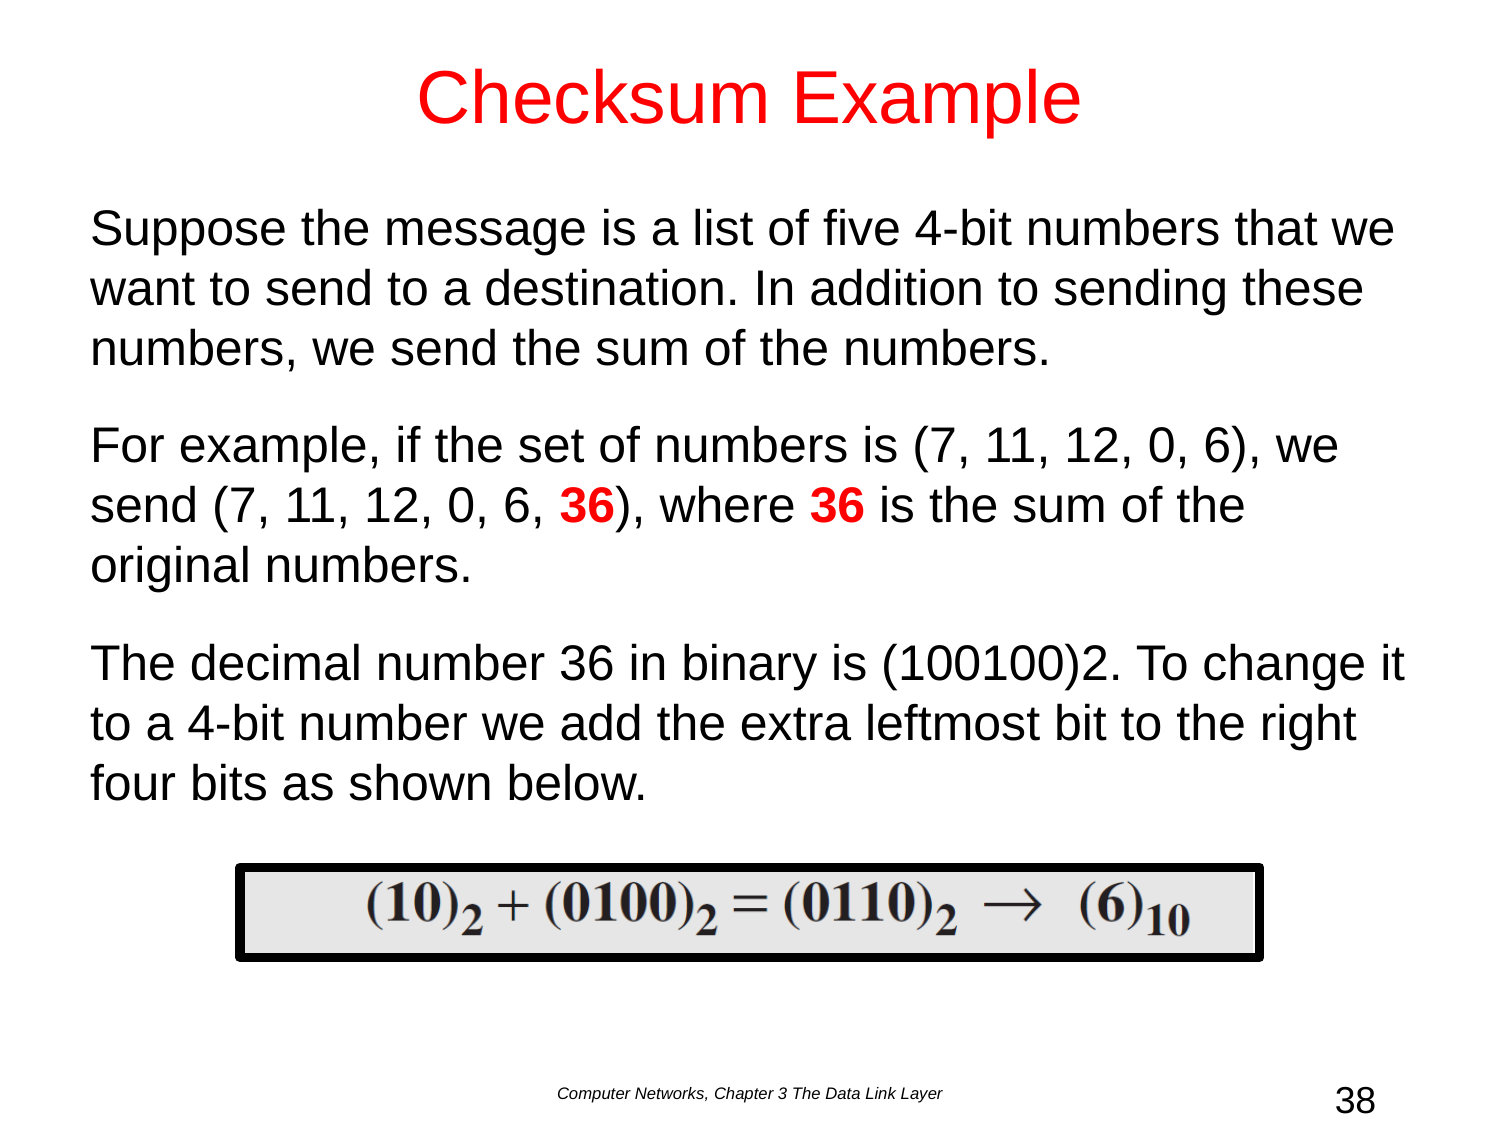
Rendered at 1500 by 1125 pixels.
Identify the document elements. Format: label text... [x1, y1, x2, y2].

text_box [239, 835, 1261, 977]
list Suppose the message is a list of five 4-bit numbers that we want to send to a destination. In addition to sending these numbers, we send the sum of the numbers. For example, if the set of numbers is (7, 11, 12, 0, 6), we send (7, 11, 12, 0, 6, 36), where 36 is the sum of the original numbers. The decimal number 36 in binary is (100100)2. To change it to a 4-bit number we add the extra leftmost bit to the right four bits as shown below. [75, 187, 1425, 986]
footer Computer Networks, Chapter 3 The Data Link Layer [0, 1074, 1500, 1125]
title Checksum Example [0, 0, 1500, 188]
